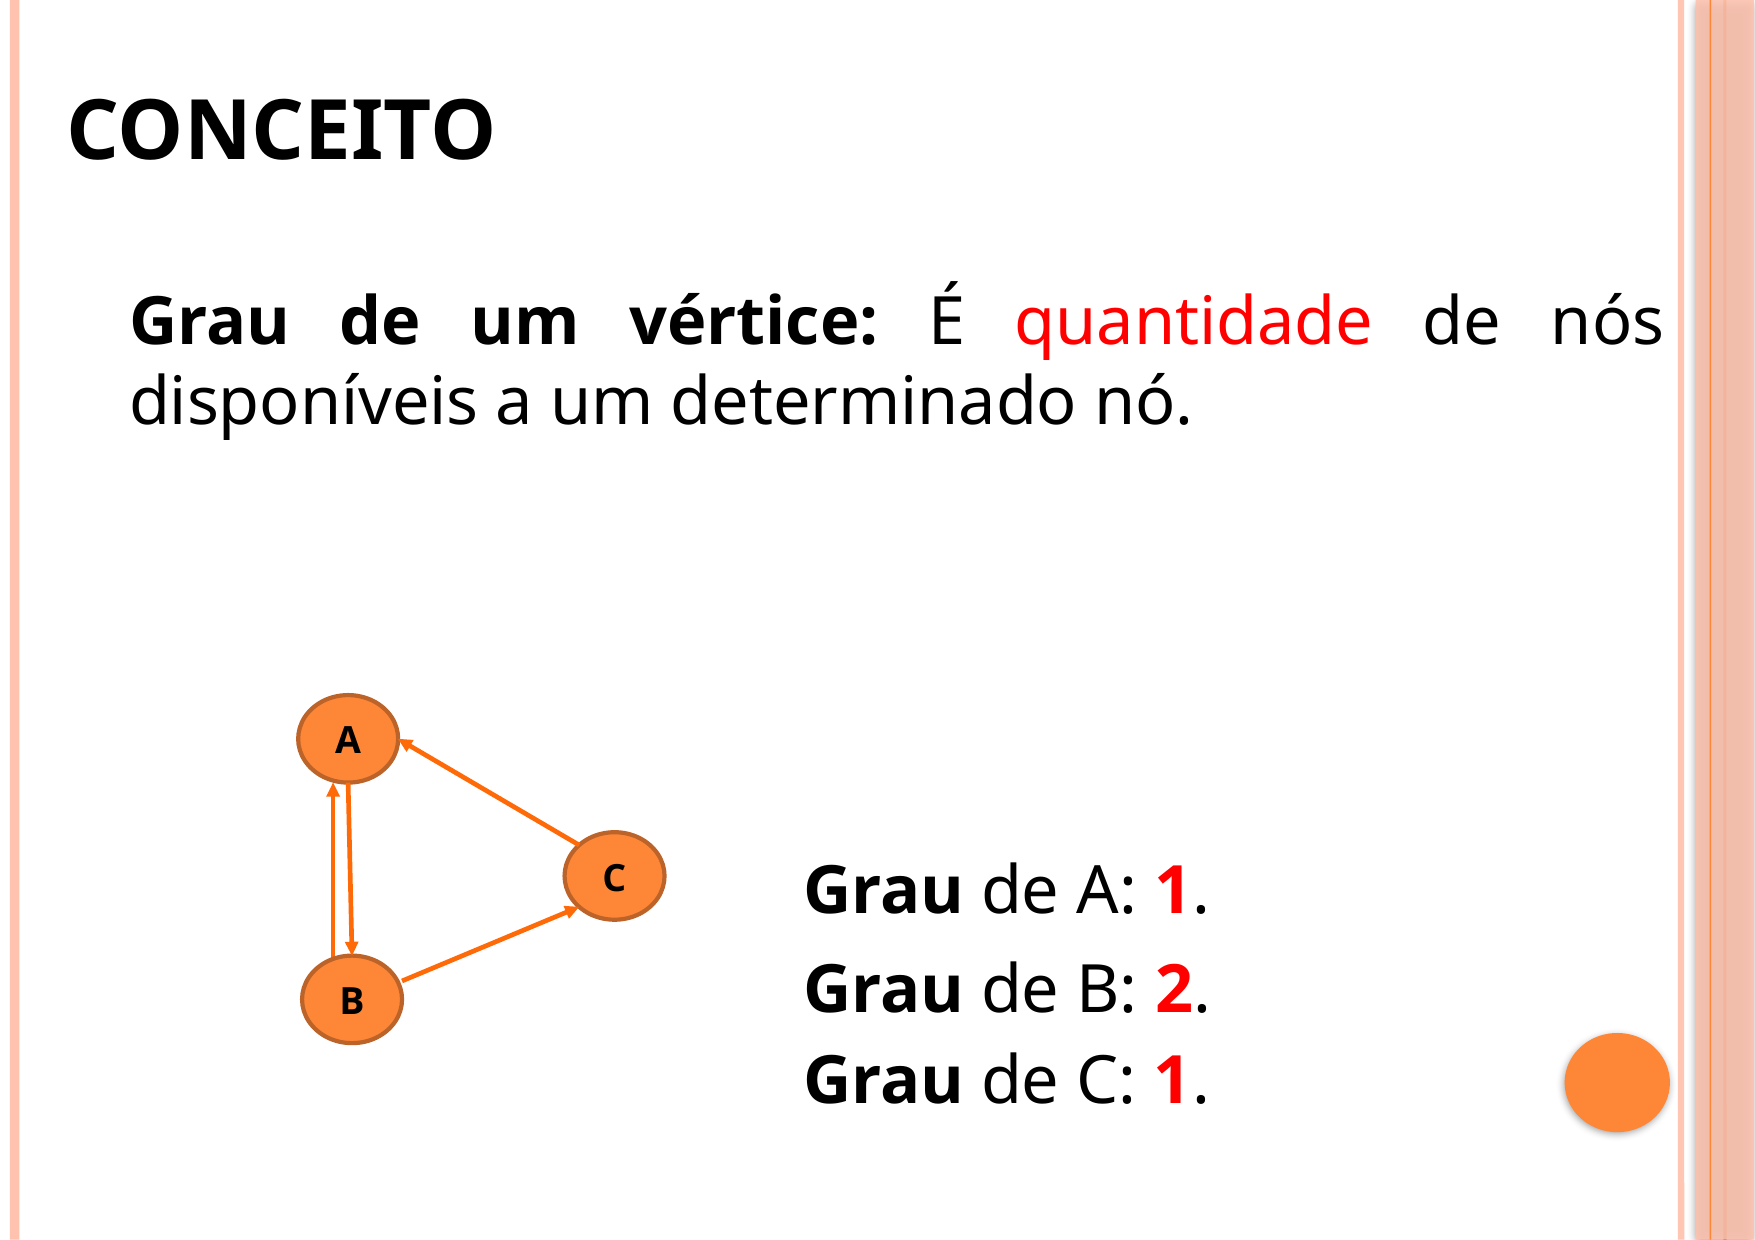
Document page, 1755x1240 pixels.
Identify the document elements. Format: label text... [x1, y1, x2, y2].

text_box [347, 782, 353, 957]
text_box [397, 738, 580, 846]
text_box Grau de A: 1. [801, 829, 1379, 928]
text_box Grau de C: 1. [801, 1018, 1290, 1117]
text_box B [299, 953, 405, 1046]
text_box A [296, 692, 400, 785]
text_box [401, 906, 580, 982]
text_box Grau de um vértice: É quantidade de nós disponíveis a um determinado nó. [127, 259, 1665, 438]
text_box Grau de B: 2. [801, 928, 1290, 1018]
text_box C [562, 830, 667, 922]
title Conceito [64, 0, 640, 177]
